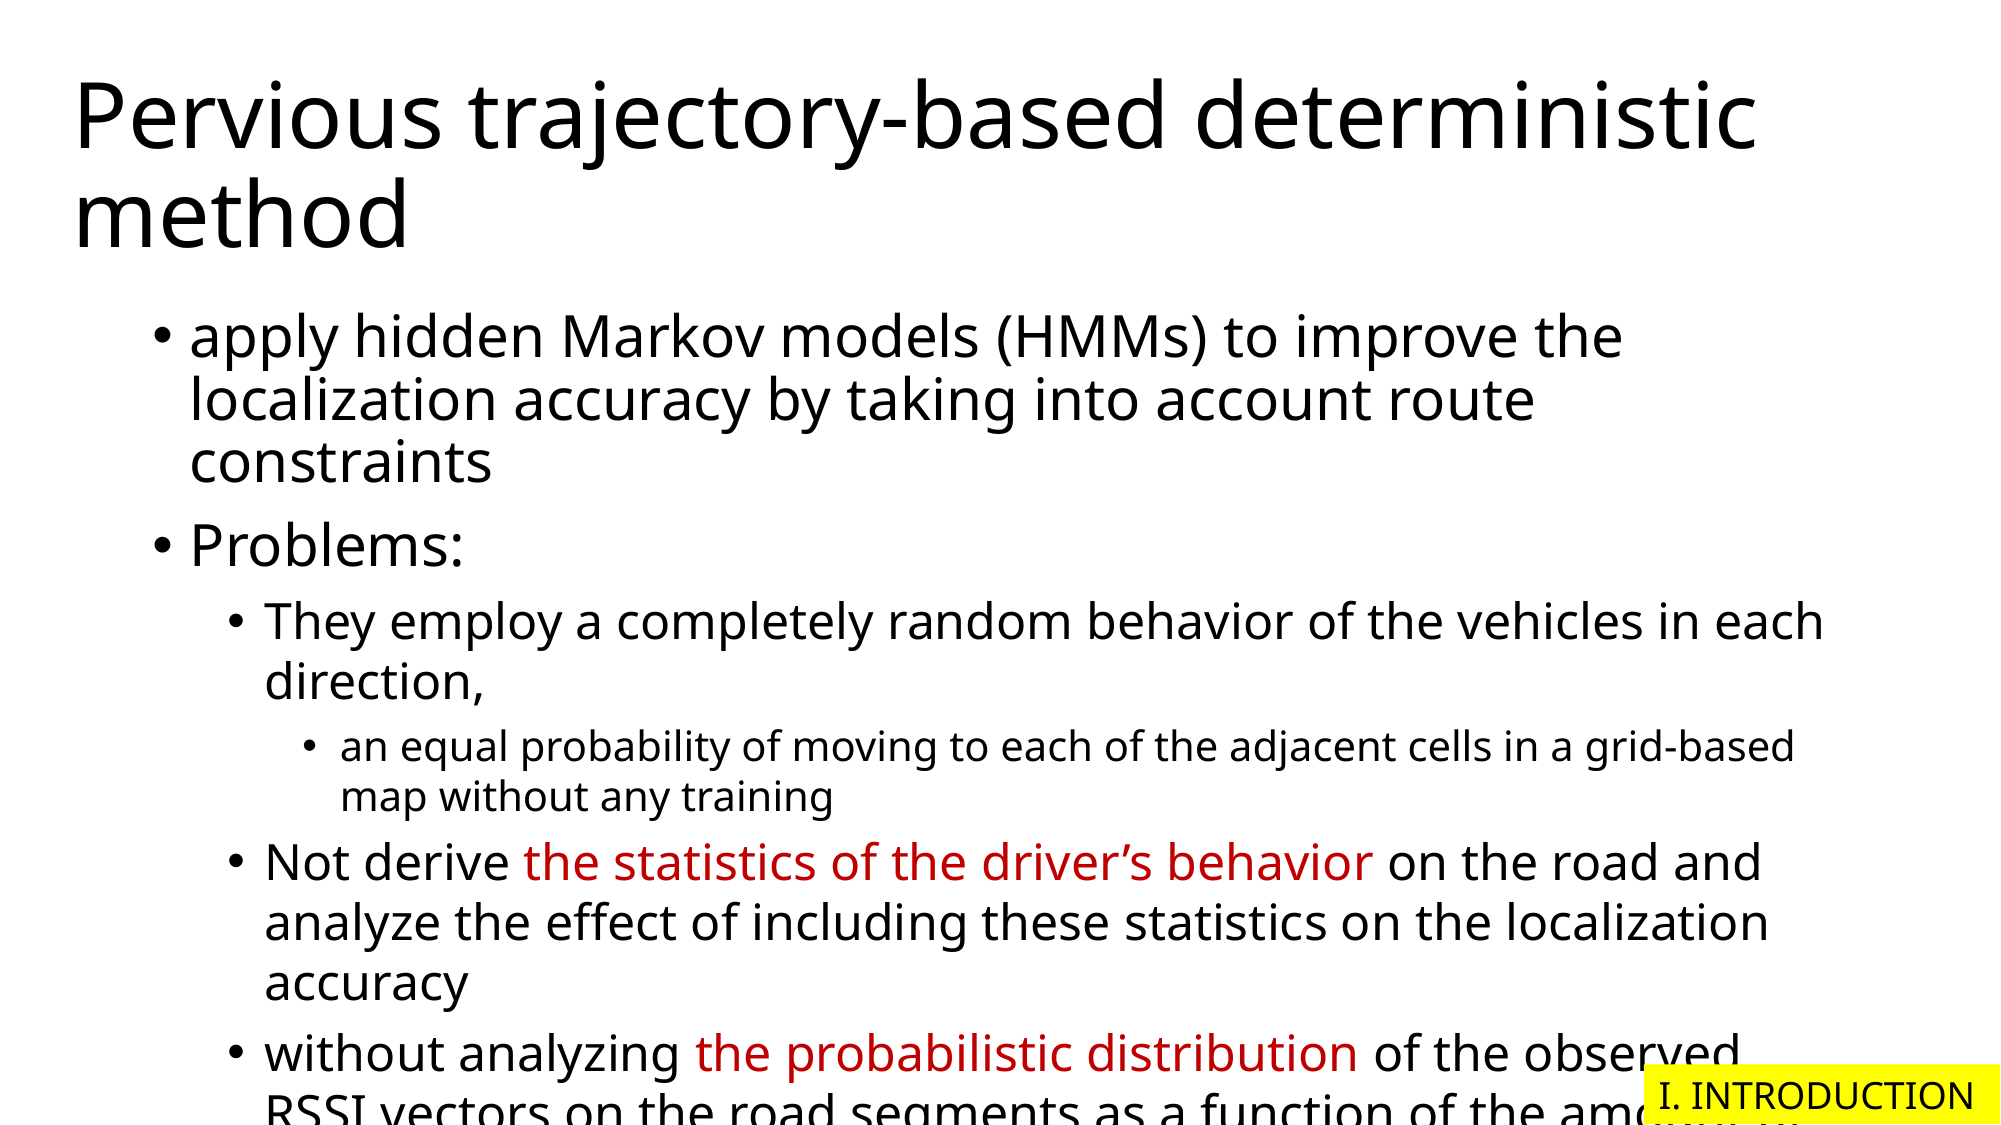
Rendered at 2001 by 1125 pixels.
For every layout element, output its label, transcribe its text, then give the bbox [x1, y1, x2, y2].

text_box I. INTRODUCTION [1643, 1064, 2000, 1125]
text_box apply hidden Markov models (HMMs) to improve the localization accuracy by taking into account route constraints Problems: They employ a completely random behavior of the vehicles in each direction, an equal probability of moving to each of the adjacent cells in a grid-based map without any training Not derive the statistics of the driver’s behavior on the road and analyze the effect of including these statistics on the localization accuracy without analyzing the probabilistic distribution of the observed RSSI vectors on the road segments as a function of the amount of the training data not comparing this probabilistic-model based approach to the commonly used cost functions in the literature. [137, 299, 1863, 1014]
text_box Pervious trajectory-based deterministic method [57, 59, 1952, 278]
